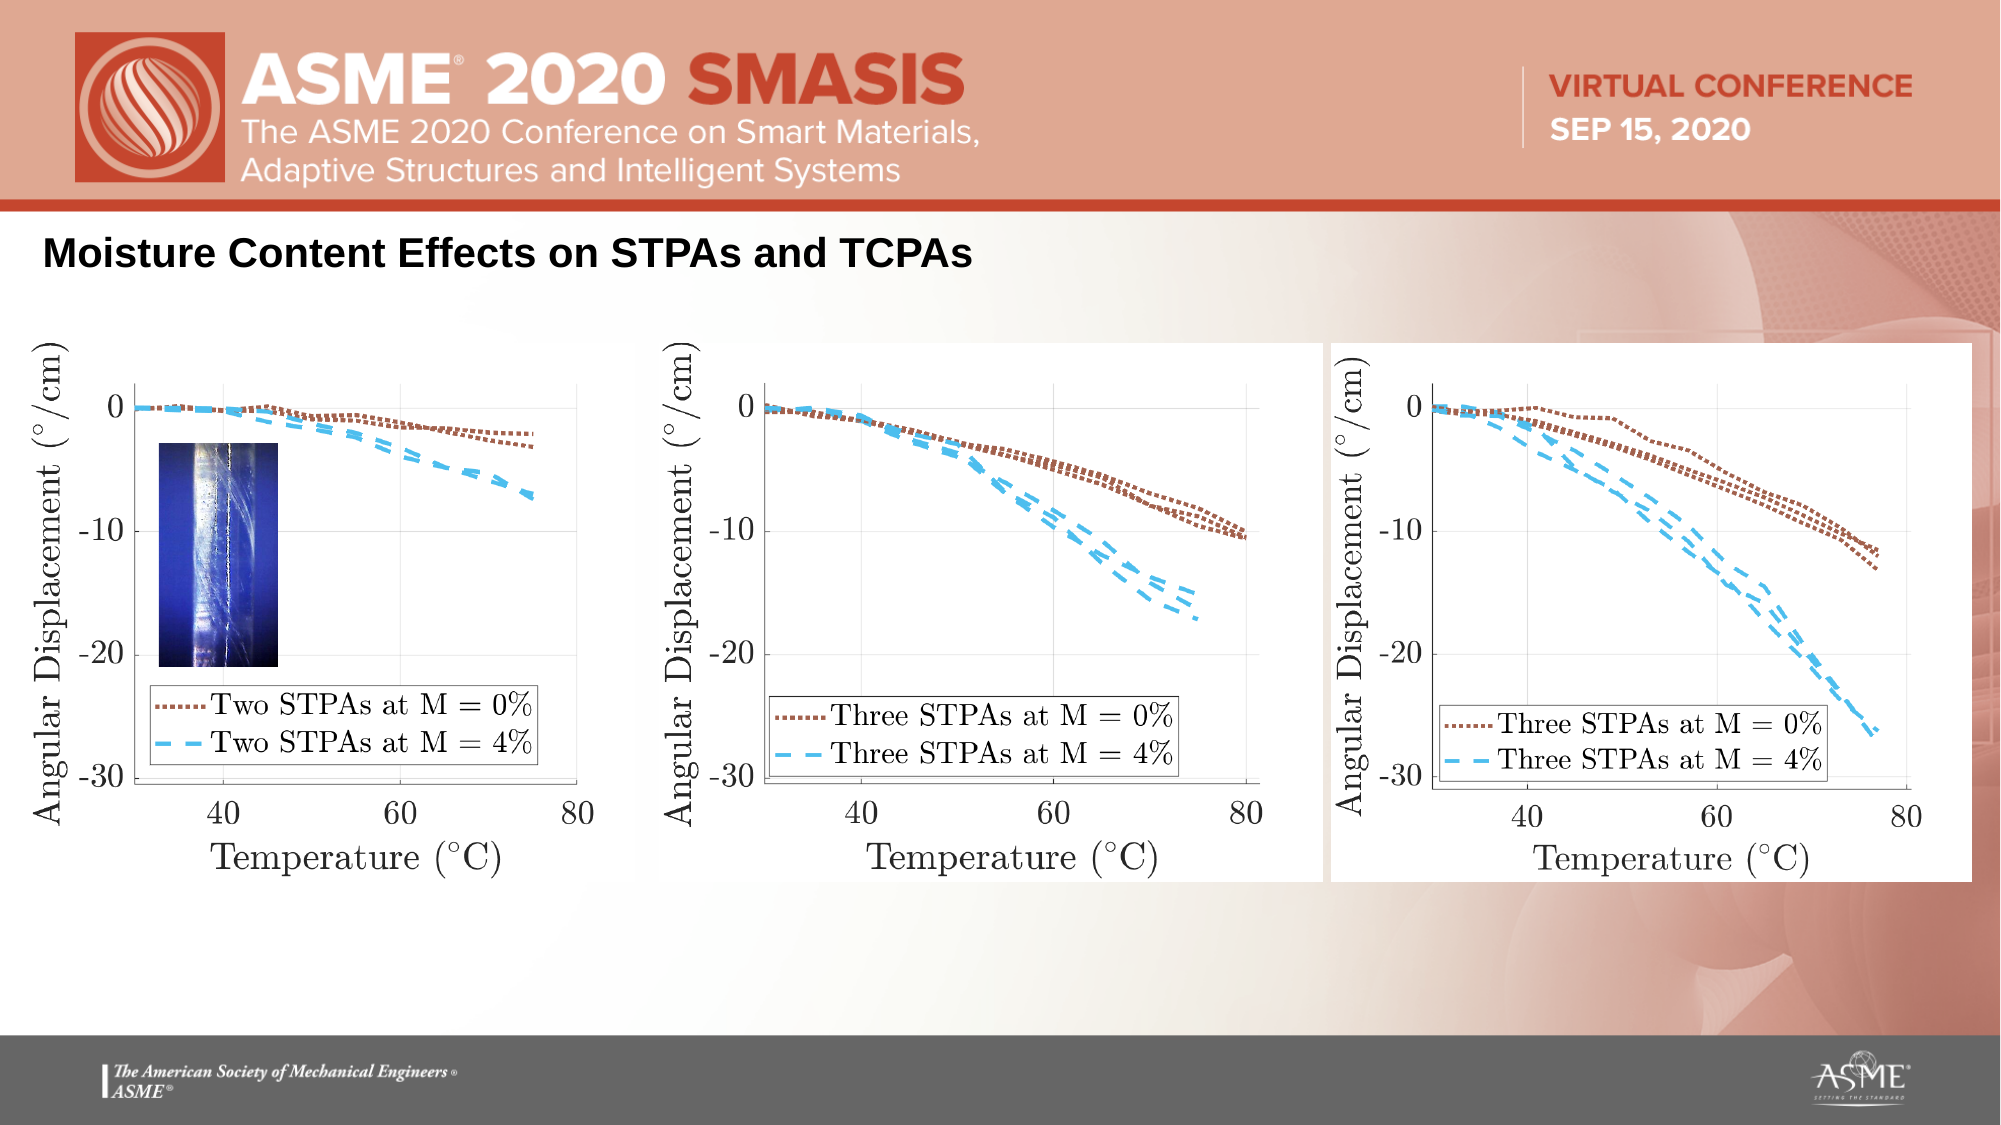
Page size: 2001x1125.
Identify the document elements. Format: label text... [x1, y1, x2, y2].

picture [0, 0, 2001, 1125]
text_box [28, 343, 1972, 882]
text_box Moisture Content Effects on STPAs and TCPAs [0, 218, 989, 284]
